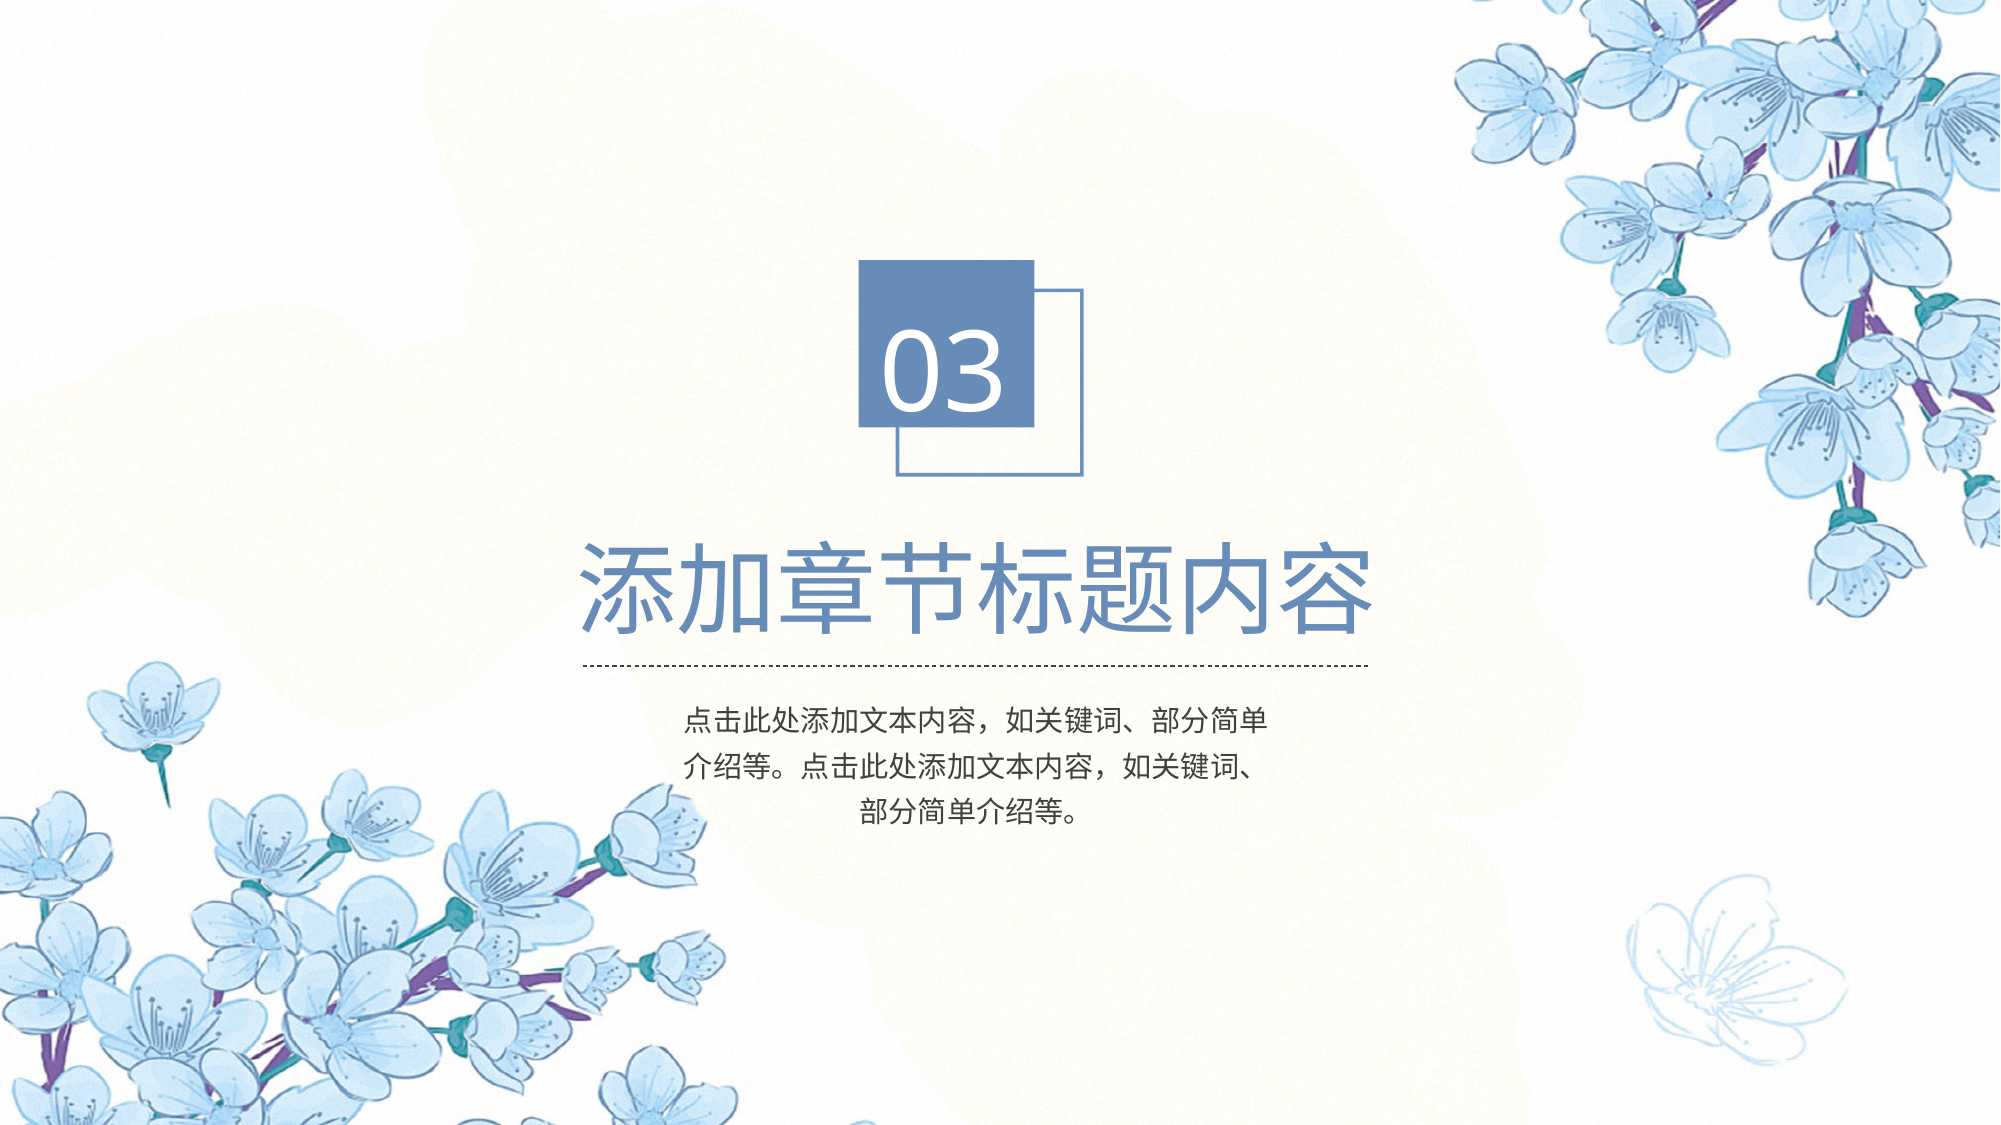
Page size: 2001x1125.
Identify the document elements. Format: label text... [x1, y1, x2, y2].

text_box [840, 252, 1082, 475]
picture [0, 0, 2001, 1125]
text_box 添加章节标题内容 [521, 516, 1432, 657]
text_box 点击此处添加文本内容，如关键词、部分简单介绍等。点击此处添加文本内容，如关键词、部分简单介绍等。 [652, 682, 1301, 839]
